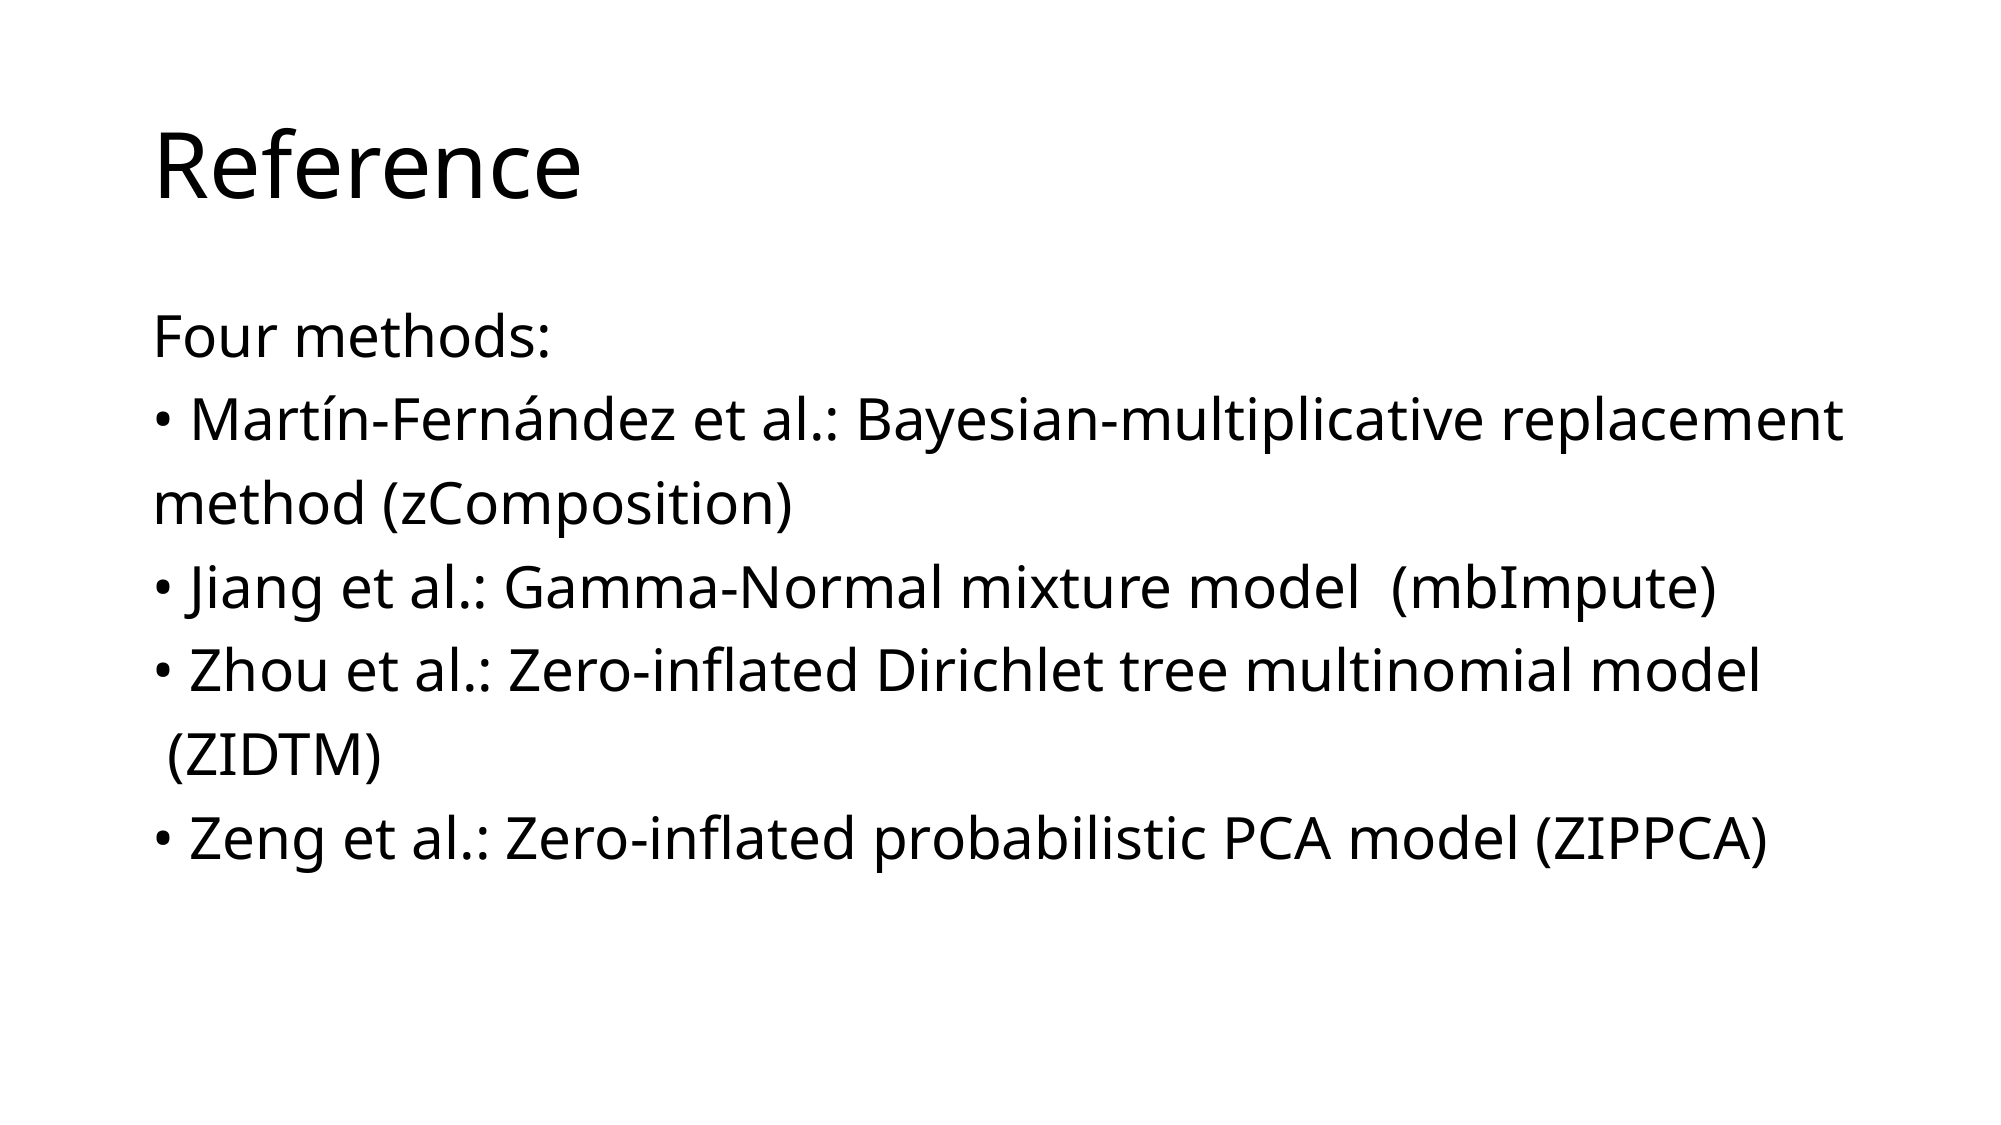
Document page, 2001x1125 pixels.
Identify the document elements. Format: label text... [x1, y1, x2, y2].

title Reference [137, 59, 1863, 278]
list Four methods: • Martín-Fernández et al.: Bayesian-multiplicative replacement method (zComposition) • Jiang et al.: Gamma-Normal mixture model (mbImpute) • Zhou et al.: Zero-inflated Dirichlet tree multinomial model (ZIDTM) • Zeng et al.: Zero-inflated probabilistic PCA model (ZIPPCA) [137, 299, 1863, 1014]
